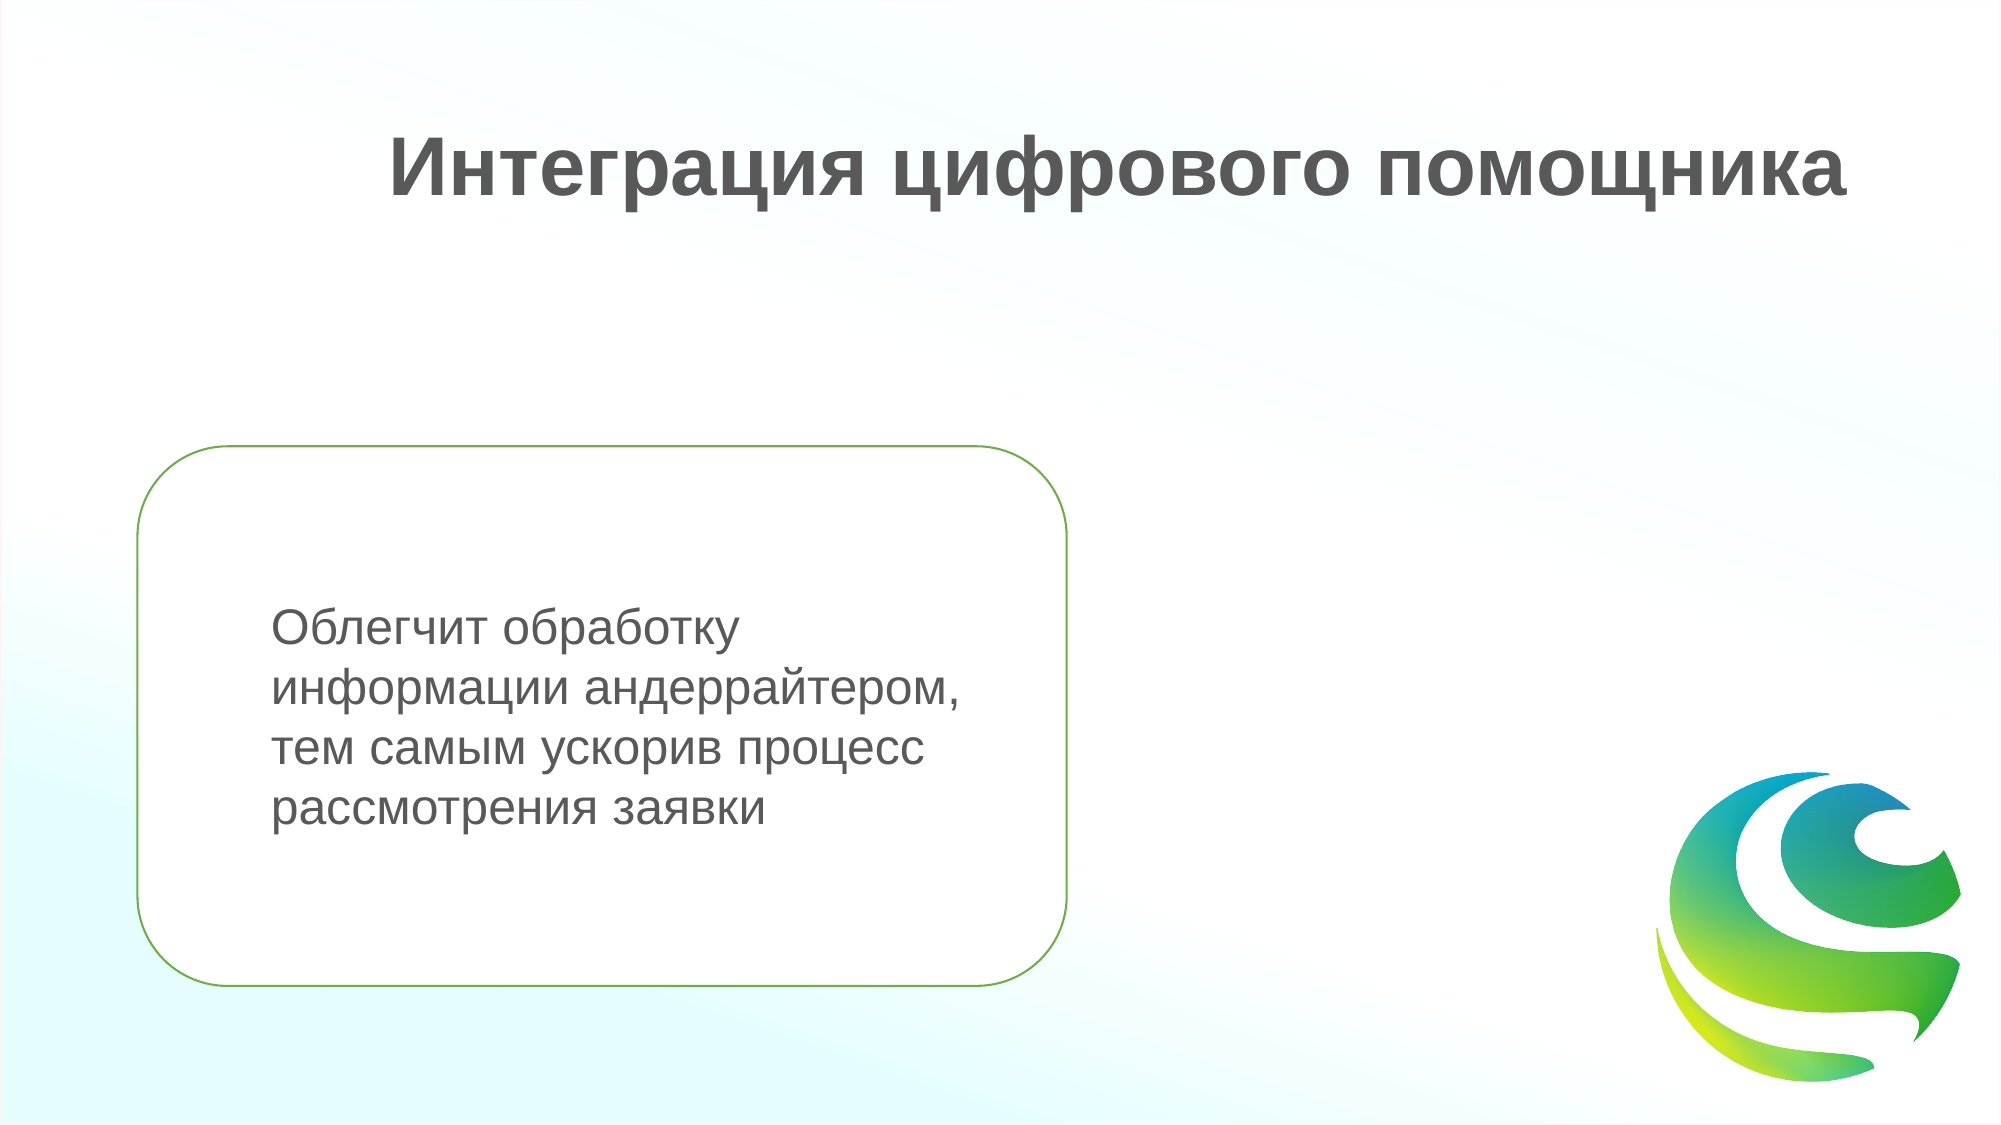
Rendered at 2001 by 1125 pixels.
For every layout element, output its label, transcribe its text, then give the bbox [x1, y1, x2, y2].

title Интеграция цифрового помощника [137, 59, 1863, 278]
picture [0, 0, 2001, 1125]
text_box Облегчит обработку информации андеррайтером, тем самым ускорив процесс рассмотрения заявки [256, 587, 1043, 843]
text_box [136, 445, 1068, 987]
